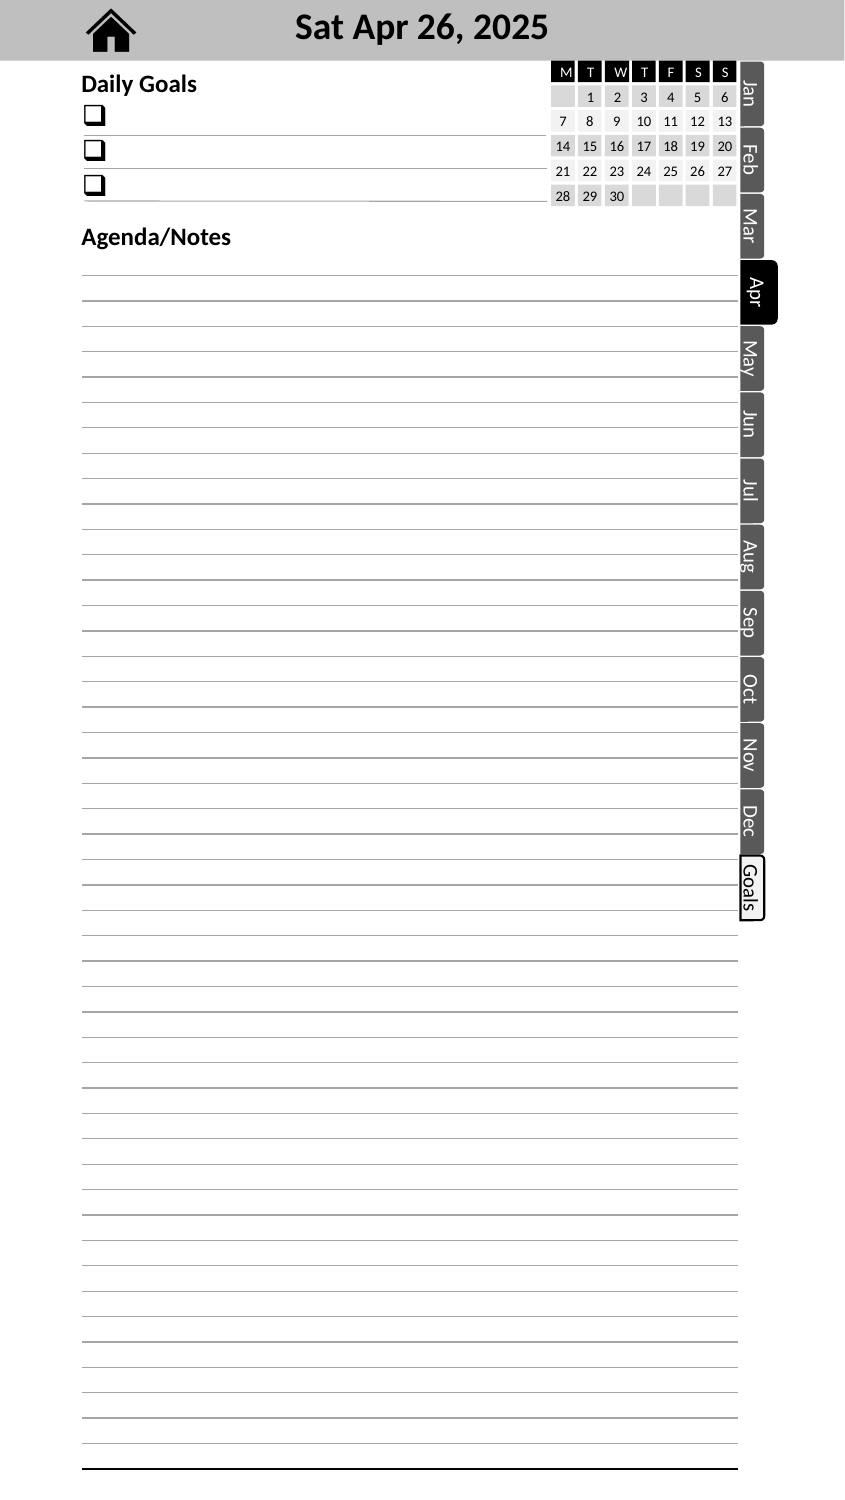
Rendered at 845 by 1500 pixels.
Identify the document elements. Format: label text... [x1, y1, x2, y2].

picture [82, 1, 140, 59]
list Sat Apr 26, 2025 [190, 0, 655, 61]
